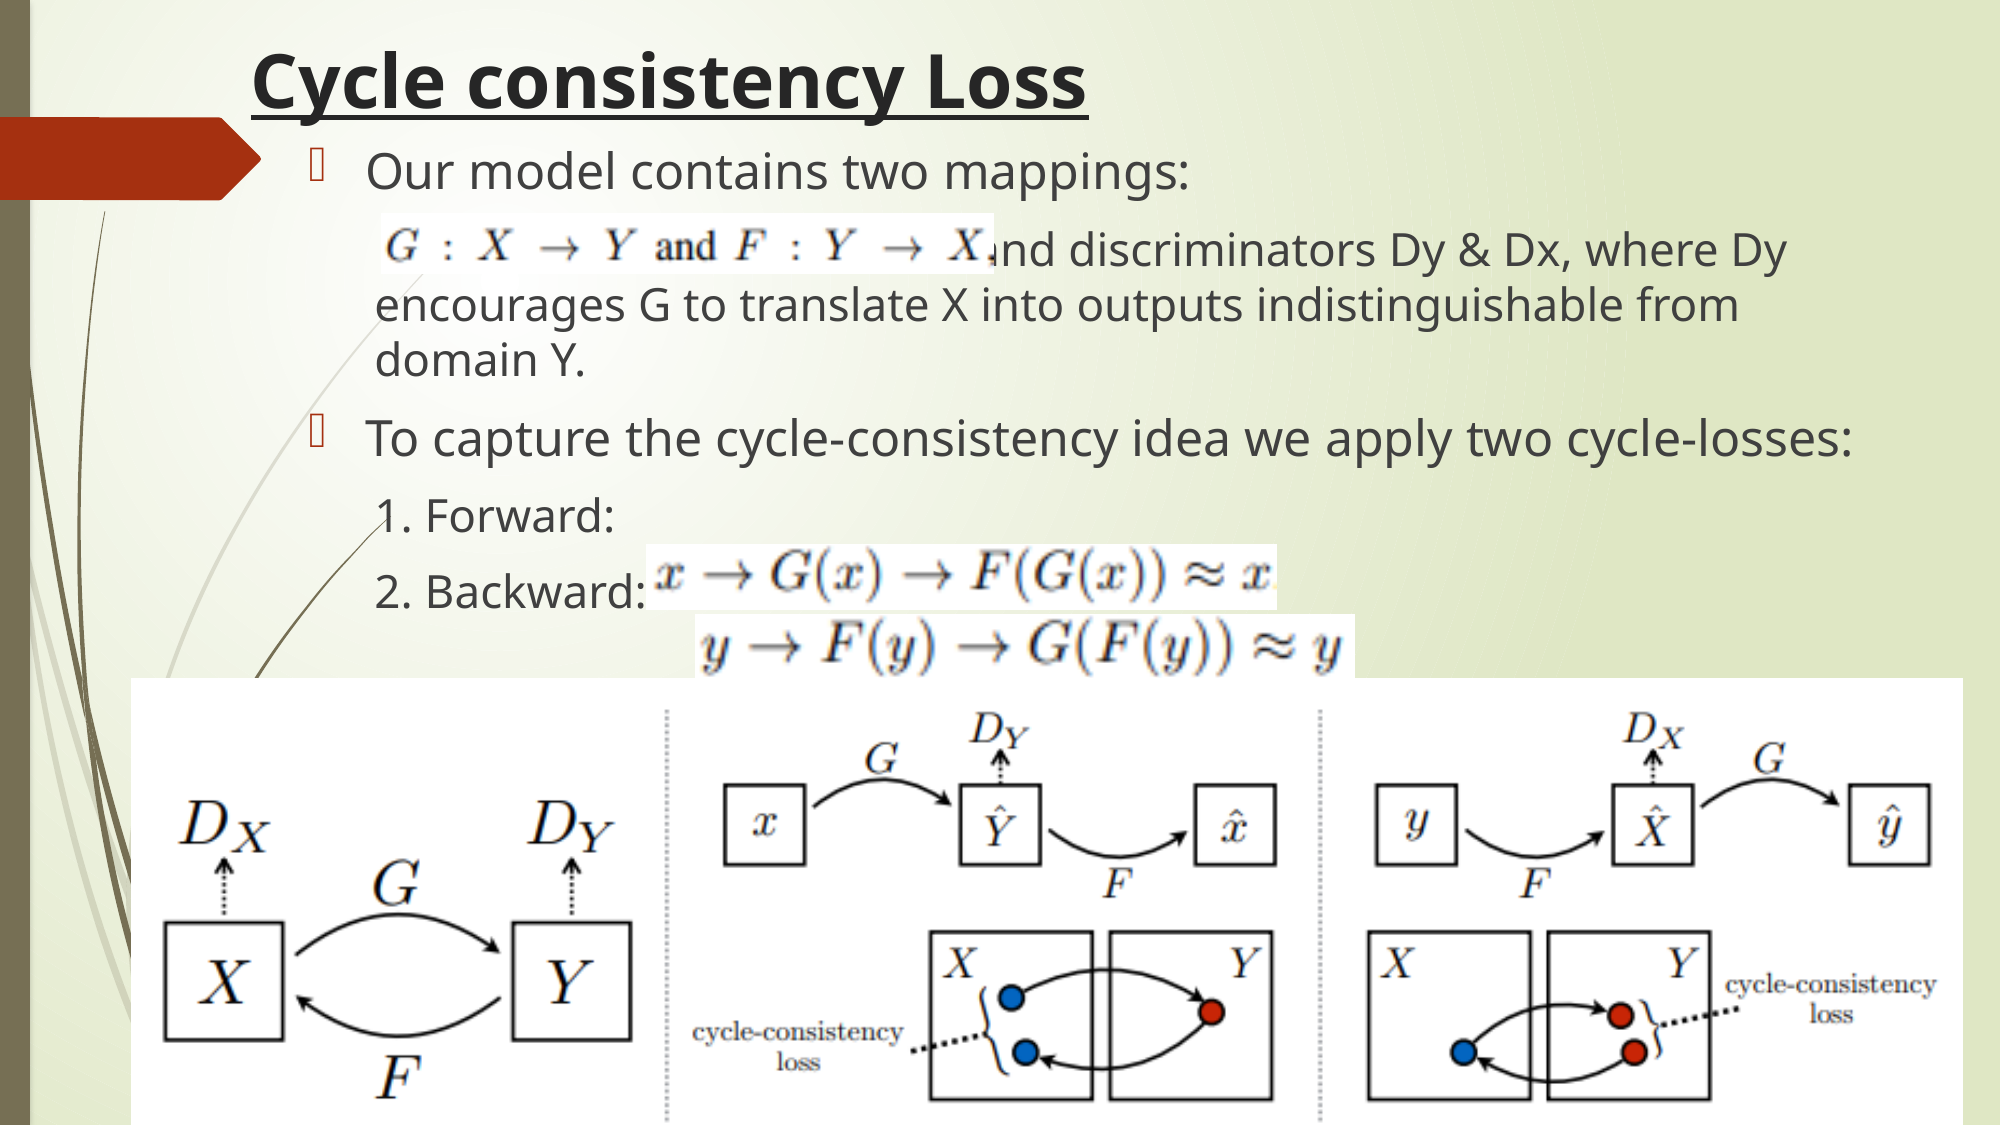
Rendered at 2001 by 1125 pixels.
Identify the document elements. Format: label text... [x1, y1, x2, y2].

title Cycle consistency Loss [235, 26, 1698, 132]
picture [381, 213, 995, 274]
picture [130, 614, 1964, 1125]
picture [645, 543, 1277, 610]
list Our model contains two mappings: and discriminators Dy & Dx, where Dy encourages G to translate X into outputs indistinguishable from domain Y. To capture the cycle-consistency idea we apply two cycle-losses: 1. Forward: 2. Backward: [293, 132, 1898, 676]
